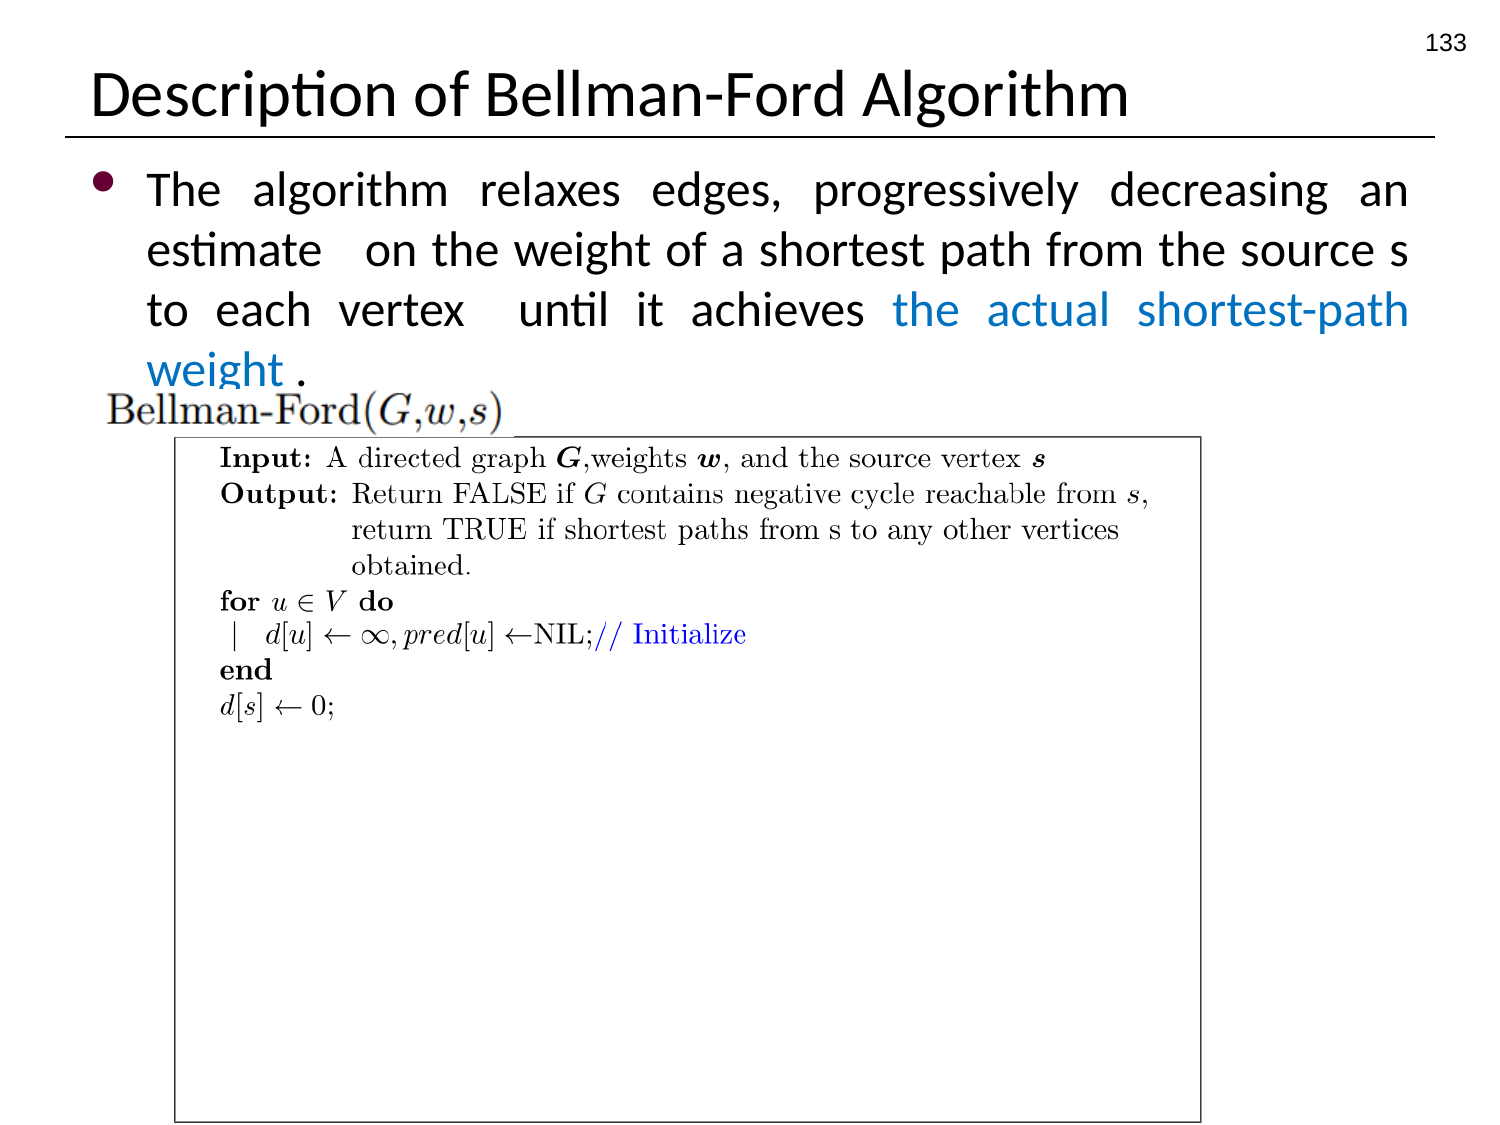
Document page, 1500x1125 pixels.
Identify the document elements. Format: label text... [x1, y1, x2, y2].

title Description of Bellman-Ford Algorithm [75, 20, 1425, 138]
slide_number 133 [1131, 18, 1483, 62]
picture [100, 389, 1203, 1125]
